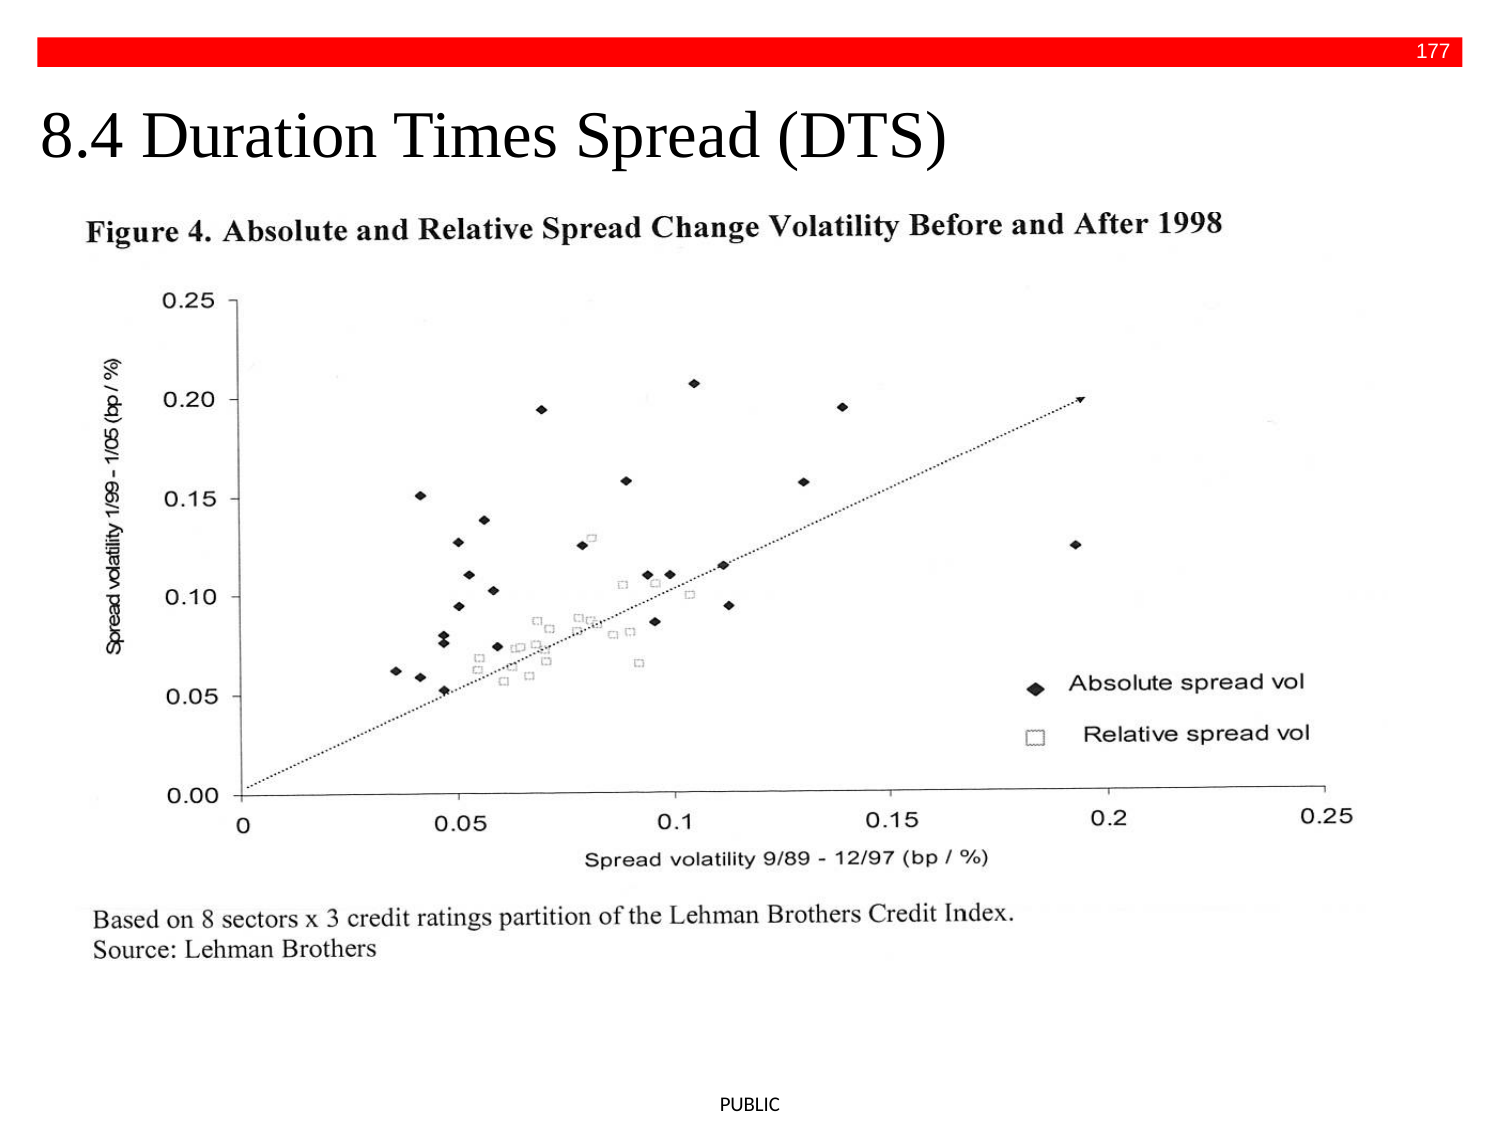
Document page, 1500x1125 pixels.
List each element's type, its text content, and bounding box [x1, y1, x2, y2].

footer [512, 1042, 988, 1103]
picture [74, 212, 1388, 976]
text_box 8.4 Duration Times Spread (DTS) [25, 83, 1500, 179]
